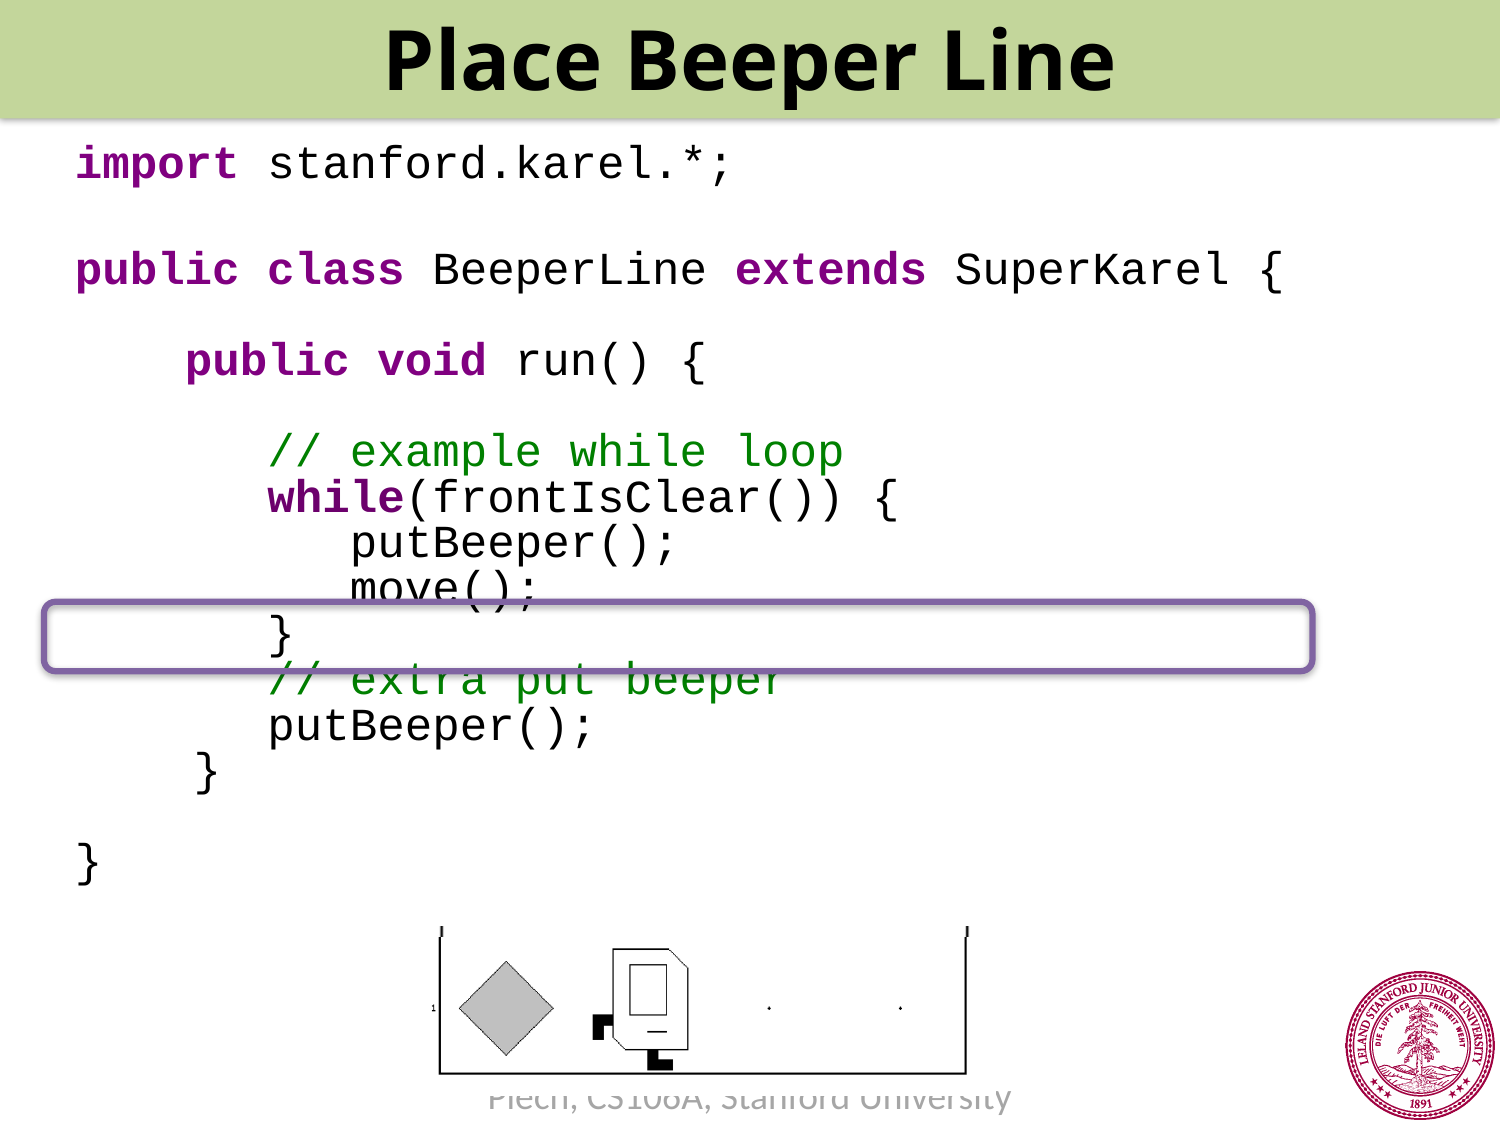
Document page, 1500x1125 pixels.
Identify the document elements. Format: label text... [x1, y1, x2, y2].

text_box import stanford.karel.*; public class BeeperLine extends SuperKarel { public void run() { // example while loop while(frontIsClear()) { putBeeper(); move(); } // extra put beeper putBeeper(); } } [74, 134, 1425, 1096]
text_box [43, 601, 1314, 672]
picture [1345, 971, 1495, 1120]
text_box Place Beeper Line [0, 0, 1500, 122]
picture [400, 925, 996, 1096]
